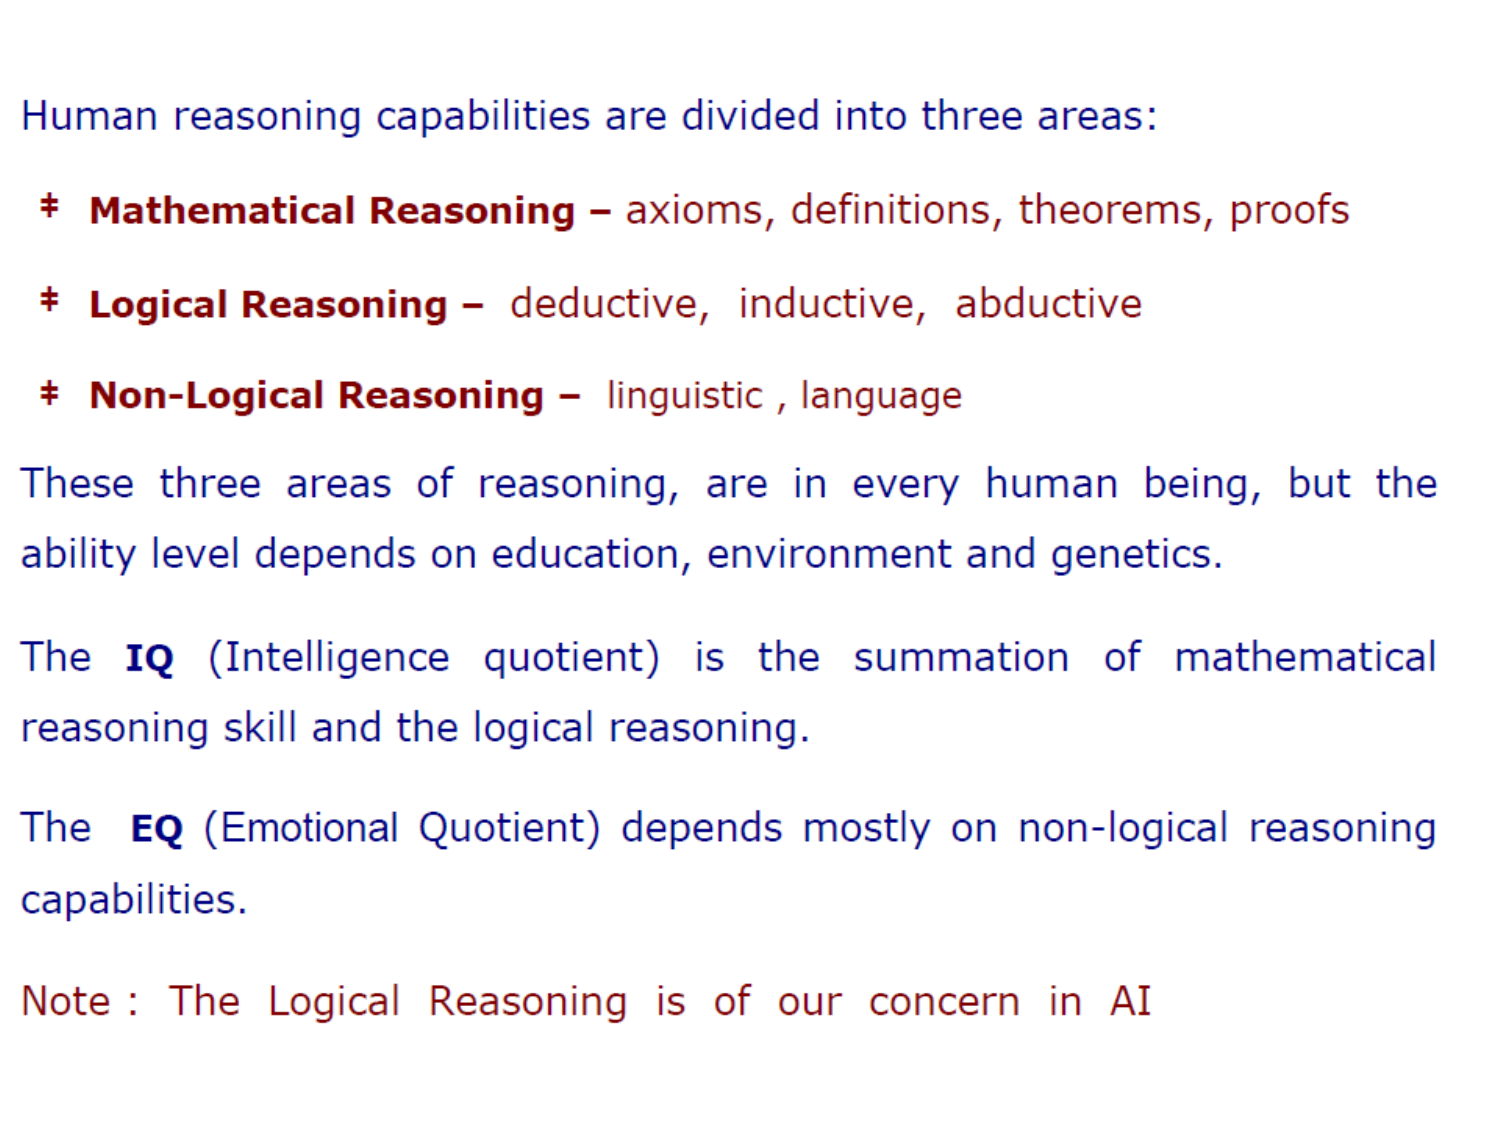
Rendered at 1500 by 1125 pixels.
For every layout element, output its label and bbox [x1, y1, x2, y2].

picture [13, 94, 1487, 1031]
